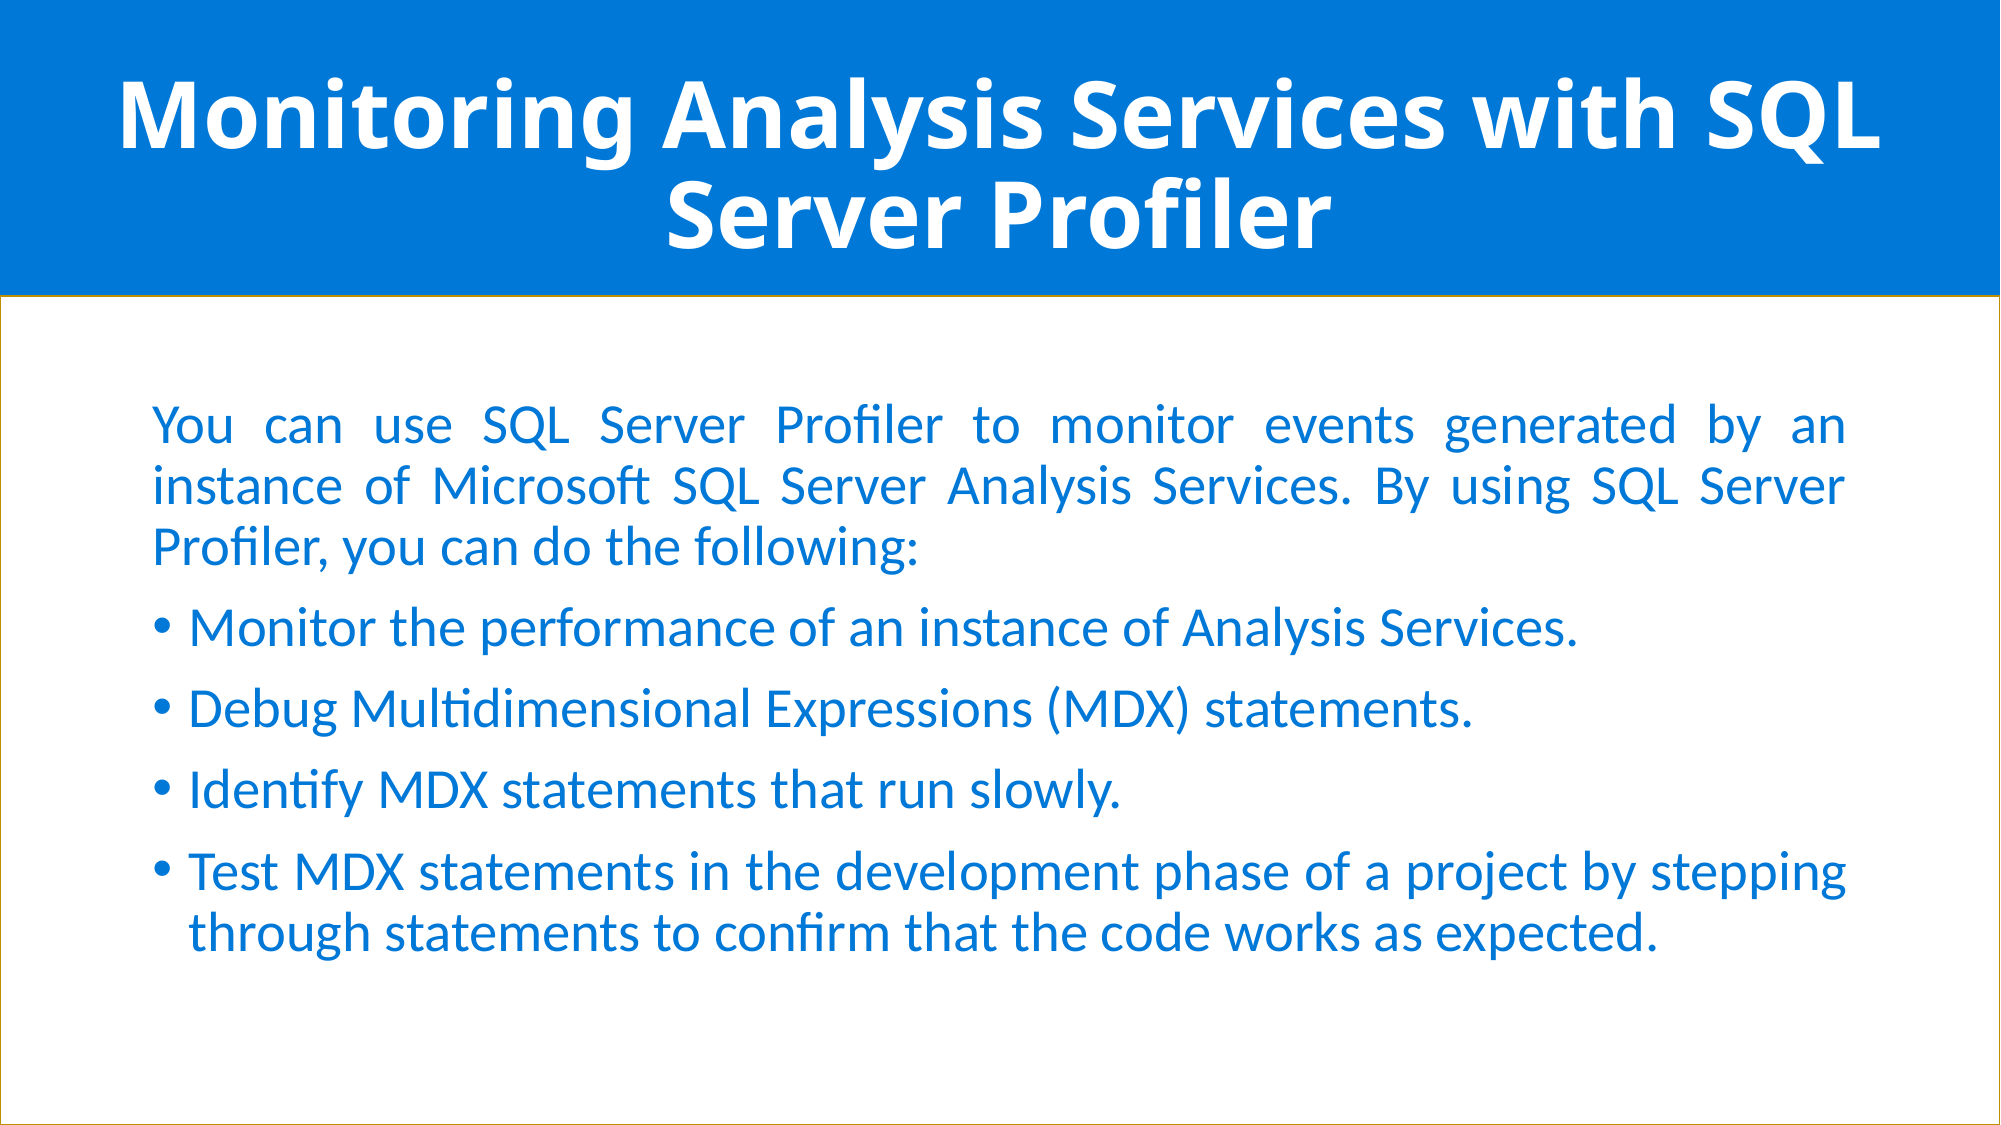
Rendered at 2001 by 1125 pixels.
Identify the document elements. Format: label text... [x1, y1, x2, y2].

title Monitoring Analysis Services with SQL Server Profiler [0, 59, 2000, 278]
text_box [0, 295, 2000, 1125]
list You can use SQL Server Profiler to monitor events generated by an instance of Microsoft SQL Server Analysis Services. By using SQL Server Profiler, you can do the following: Monitor the performance of an instance of Analysis Services. Debug Multidimensional Expressions (MDX) statements. Identify MDX statements that run slowly. Test MDX statements in the development phase of a project by stepping through statements to confirm that the code works as expected. [137, 299, 1863, 1014]
